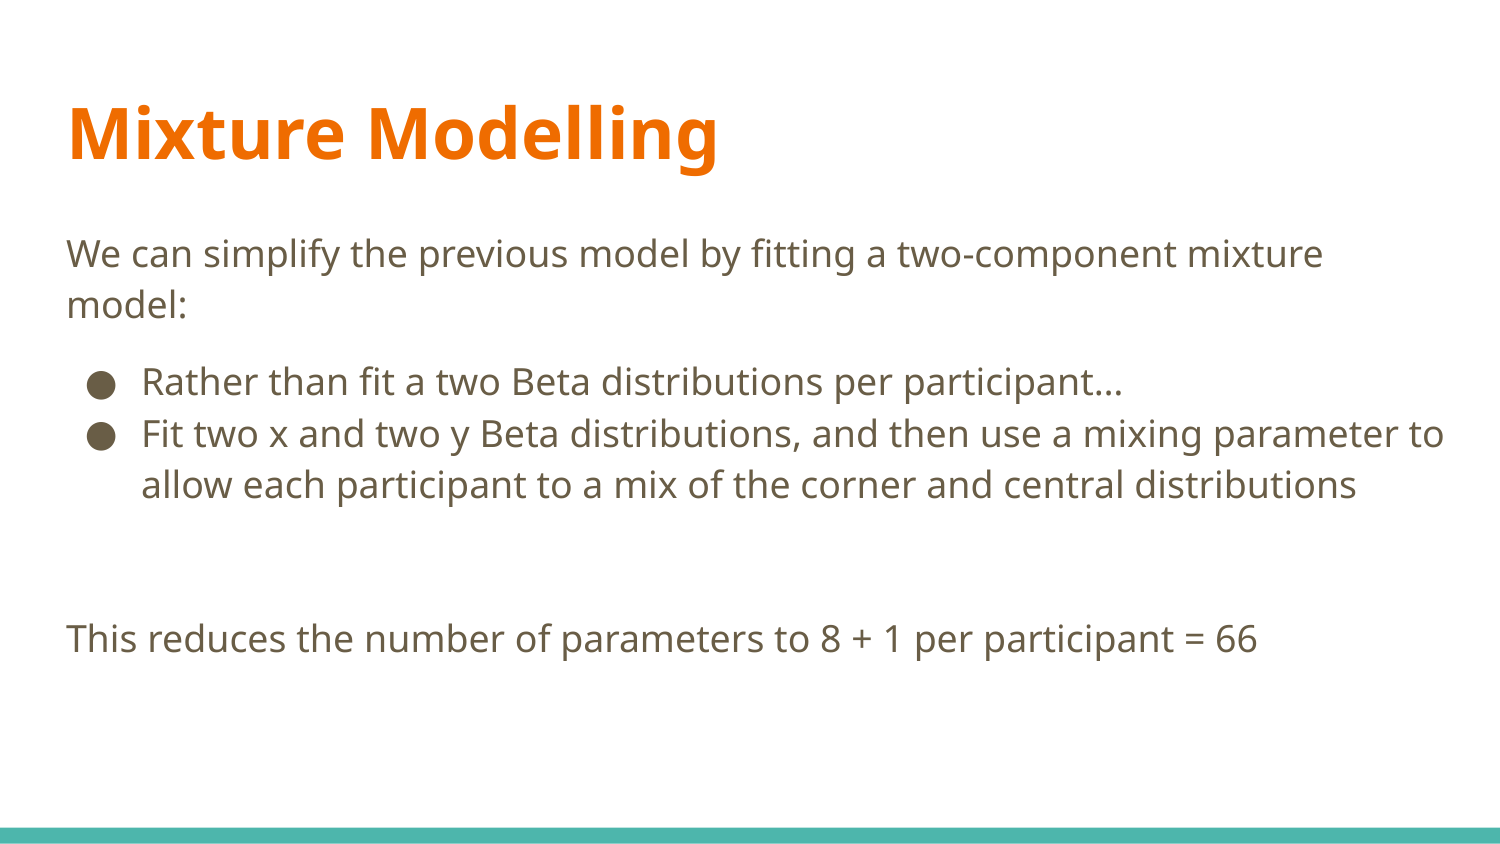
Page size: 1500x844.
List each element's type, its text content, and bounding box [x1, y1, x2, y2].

title Mixture Modelling [51, 72, 1449, 189]
list We can simplify the previous model by fitting a two-component mixture model: Rather than fit a two Beta distributions per participant… Fit two x and two y Beta distributions, and then use a mixing parameter to allow each participant to a mix of the corner and central distributions This reduces the number of parameters to 8 + 1 per participant = 66 [51, 207, 1466, 750]
